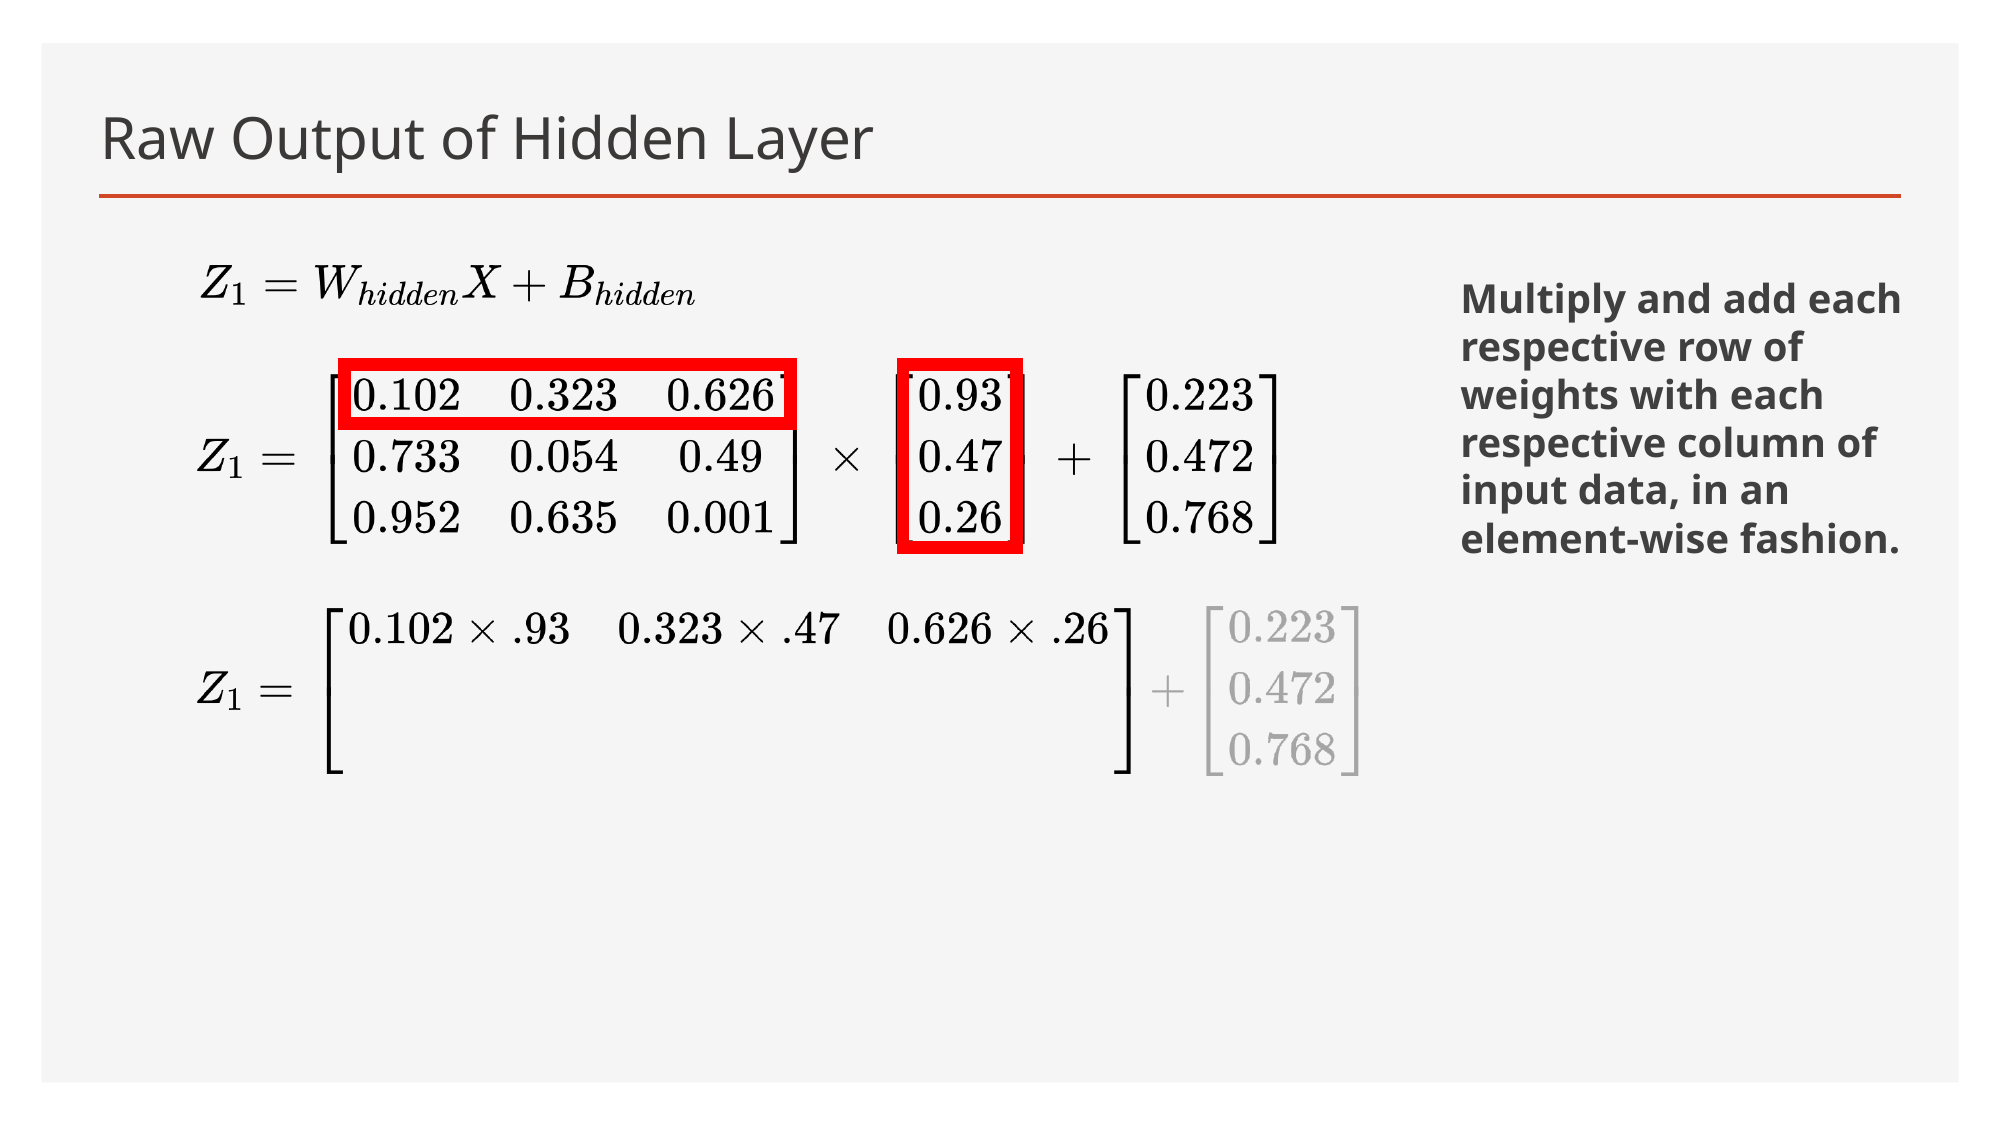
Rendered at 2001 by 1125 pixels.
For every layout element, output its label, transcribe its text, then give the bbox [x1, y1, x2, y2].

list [194, 265, 701, 305]
text_box [902, 544, 1018, 549]
text_box Multiply and add each respective row of weights with each respective column of input data, in an element-wise fashion. [1445, 265, 1929, 607]
picture [194, 374, 1296, 544]
text_box [902, 363, 1018, 374]
picture [194, 606, 1378, 776]
title Raw Output of Hidden Layer [85, 73, 1214, 179]
text_box [343, 363, 791, 374]
